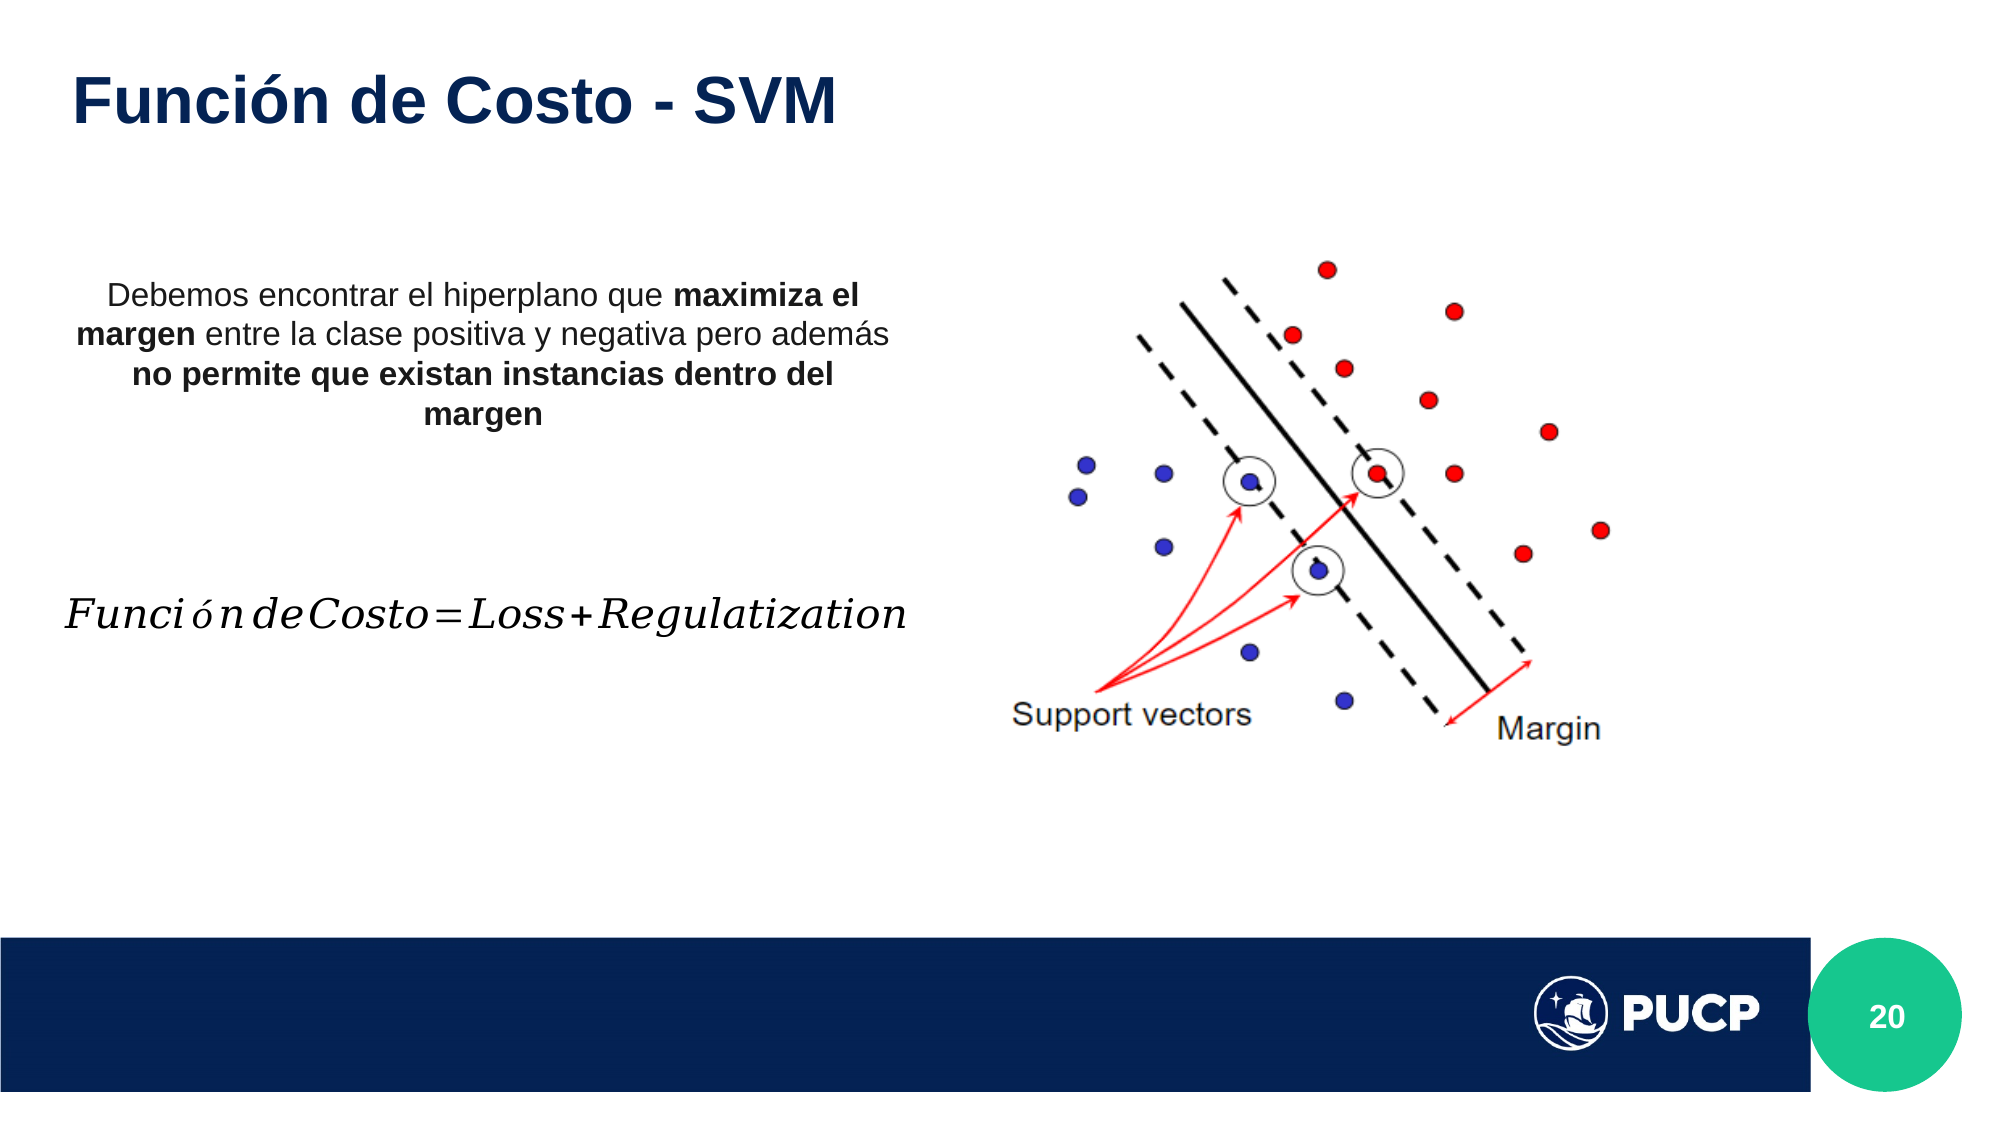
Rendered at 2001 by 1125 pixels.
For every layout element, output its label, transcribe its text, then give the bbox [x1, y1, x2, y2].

slide_number 20 [1836, 984, 1939, 1045]
picture [0, 937, 1811, 1092]
text_box Función de Costo - SVM [57, 50, 1837, 153]
picture [999, 239, 1631, 794]
text_box Debemos encontrar el hiperplano que maximiza el margen entre la clase positiva y negativa pero además no permite que existan instancias dentro del margen [57, 265, 910, 440]
